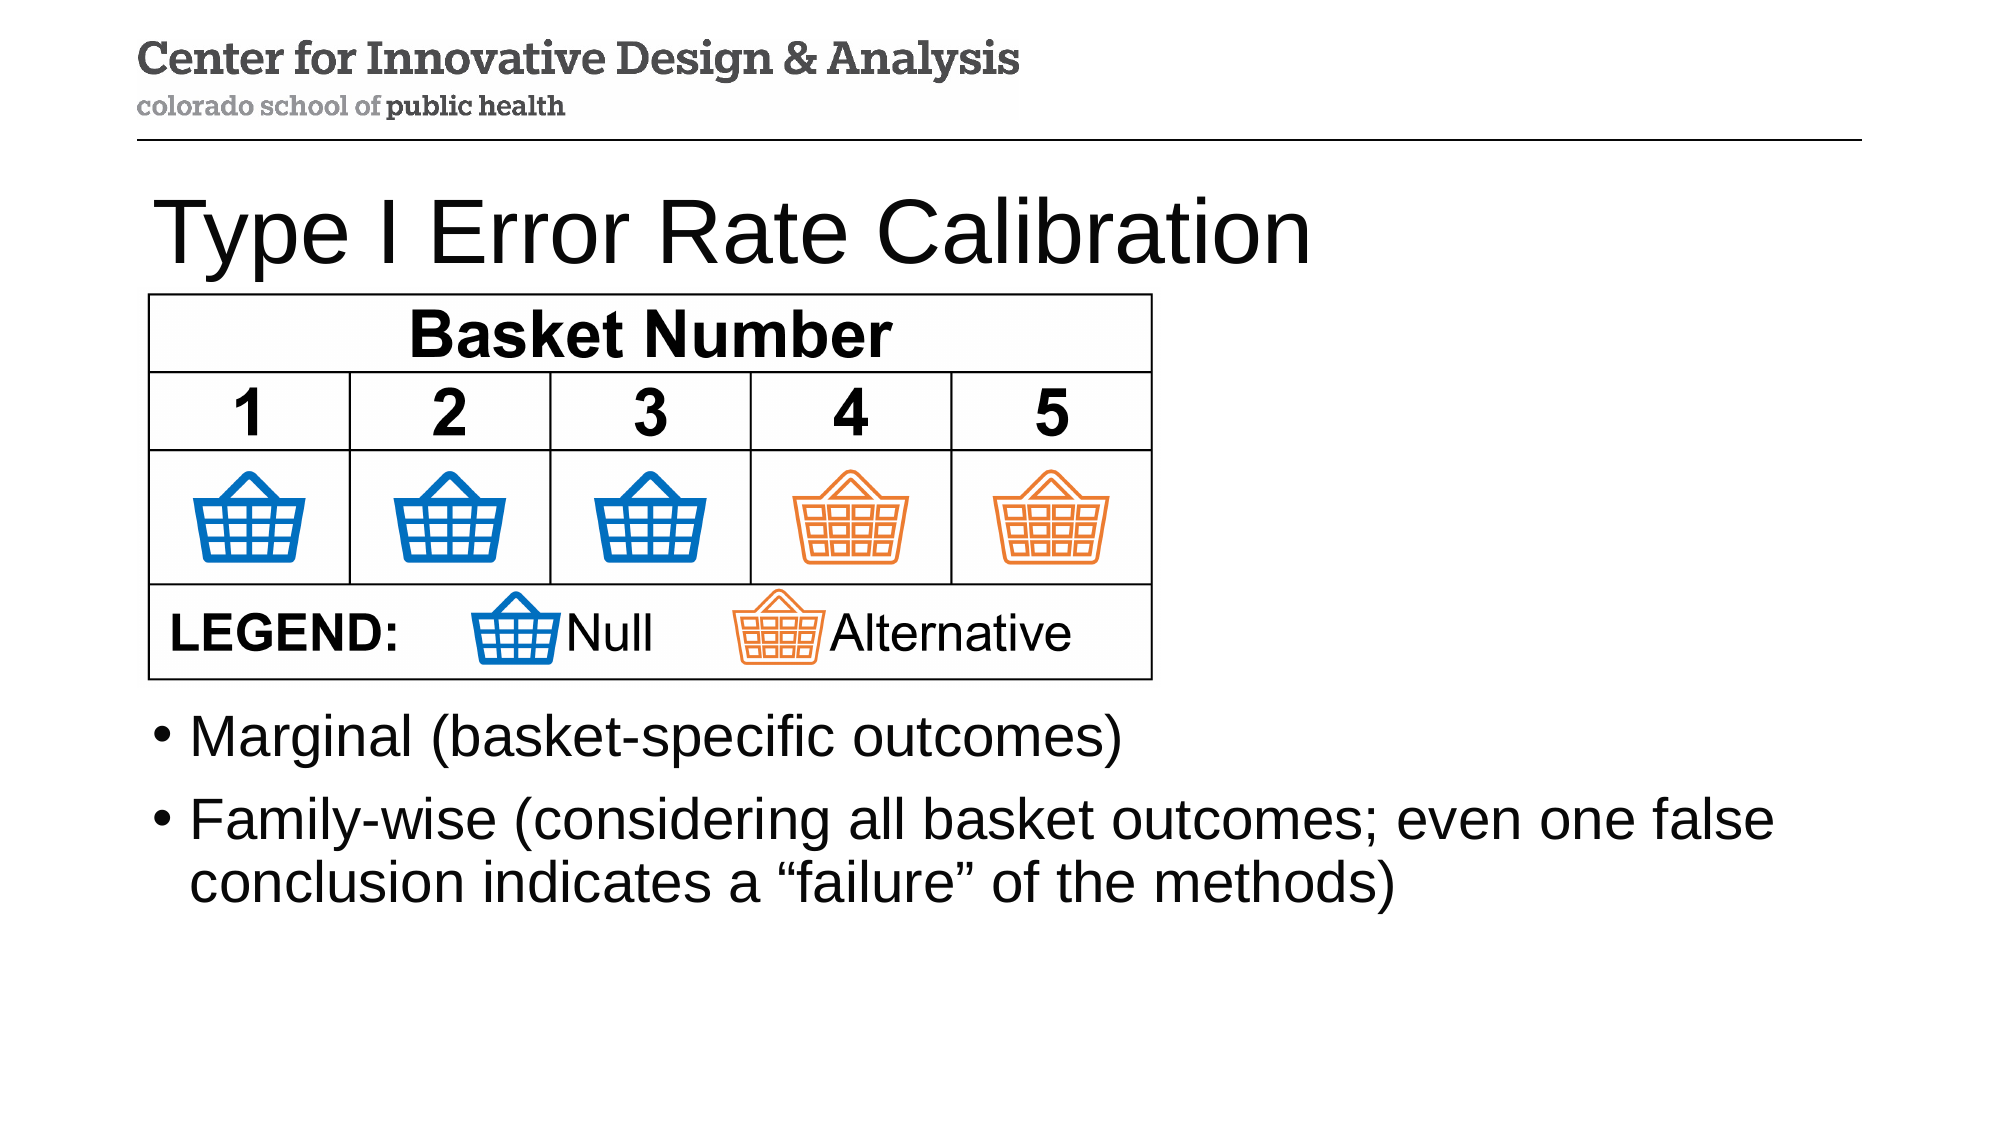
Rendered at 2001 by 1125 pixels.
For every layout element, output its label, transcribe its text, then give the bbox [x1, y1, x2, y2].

picture [136, 287, 1162, 689]
list Marginal (basket-specific outcomes) Family-wise (considering all basket outcomes; even one false conclusion indicates a “failure” of the methods) [137, 698, 1863, 1014]
title Type I Error Rate Calibration [137, 150, 1863, 318]
picture [137, 39, 1019, 120]
